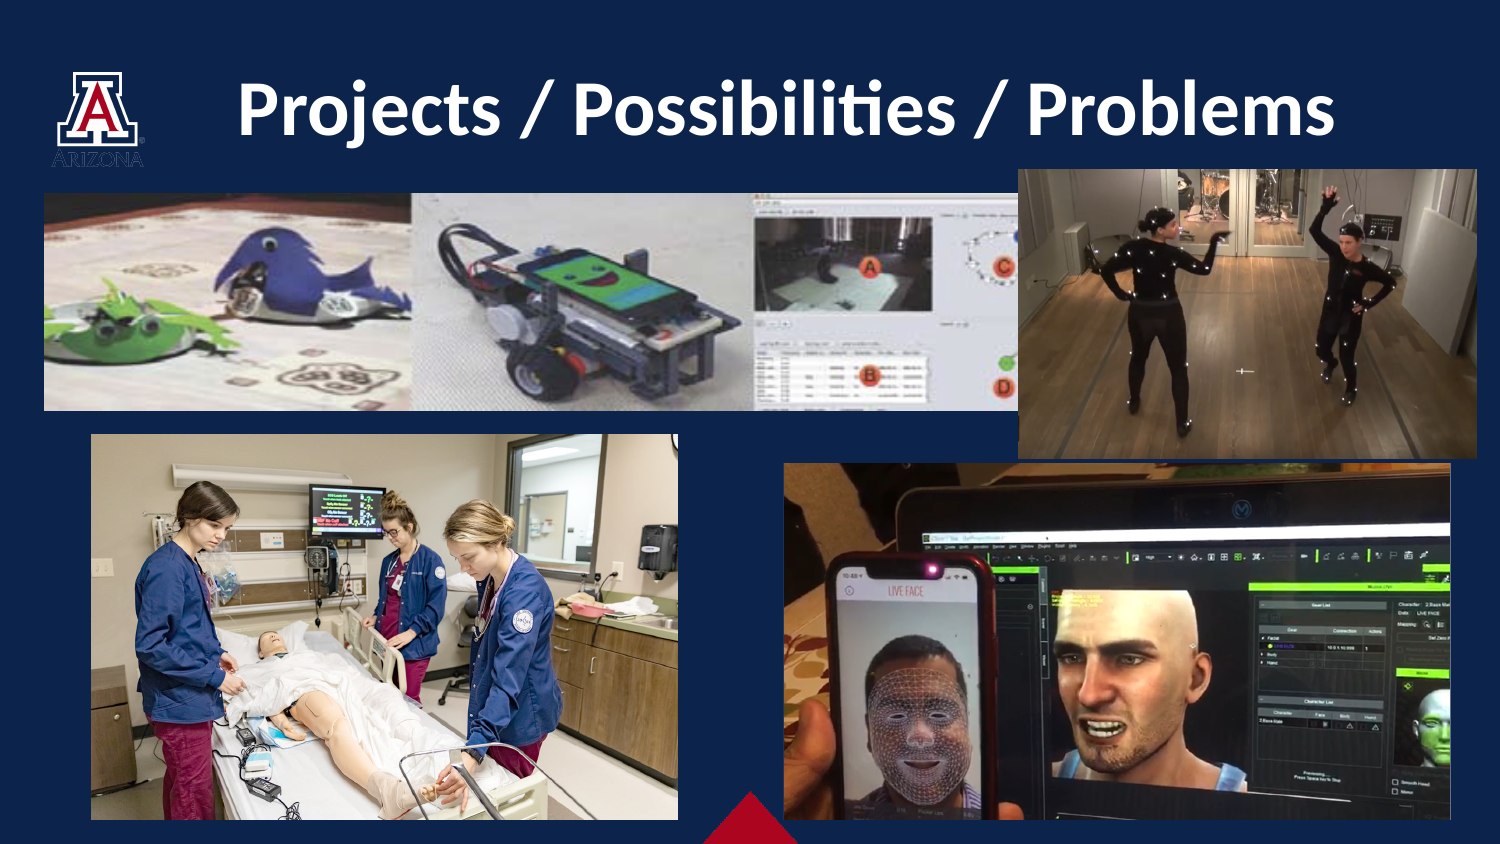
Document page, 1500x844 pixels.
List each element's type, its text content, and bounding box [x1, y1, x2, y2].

title Projects / Possibilities / Problems [144, 56, 1449, 151]
picture [44, 169, 1477, 460]
picture [51, 72, 145, 167]
picture [91, 433, 678, 820]
picture [702, 463, 1451, 844]
